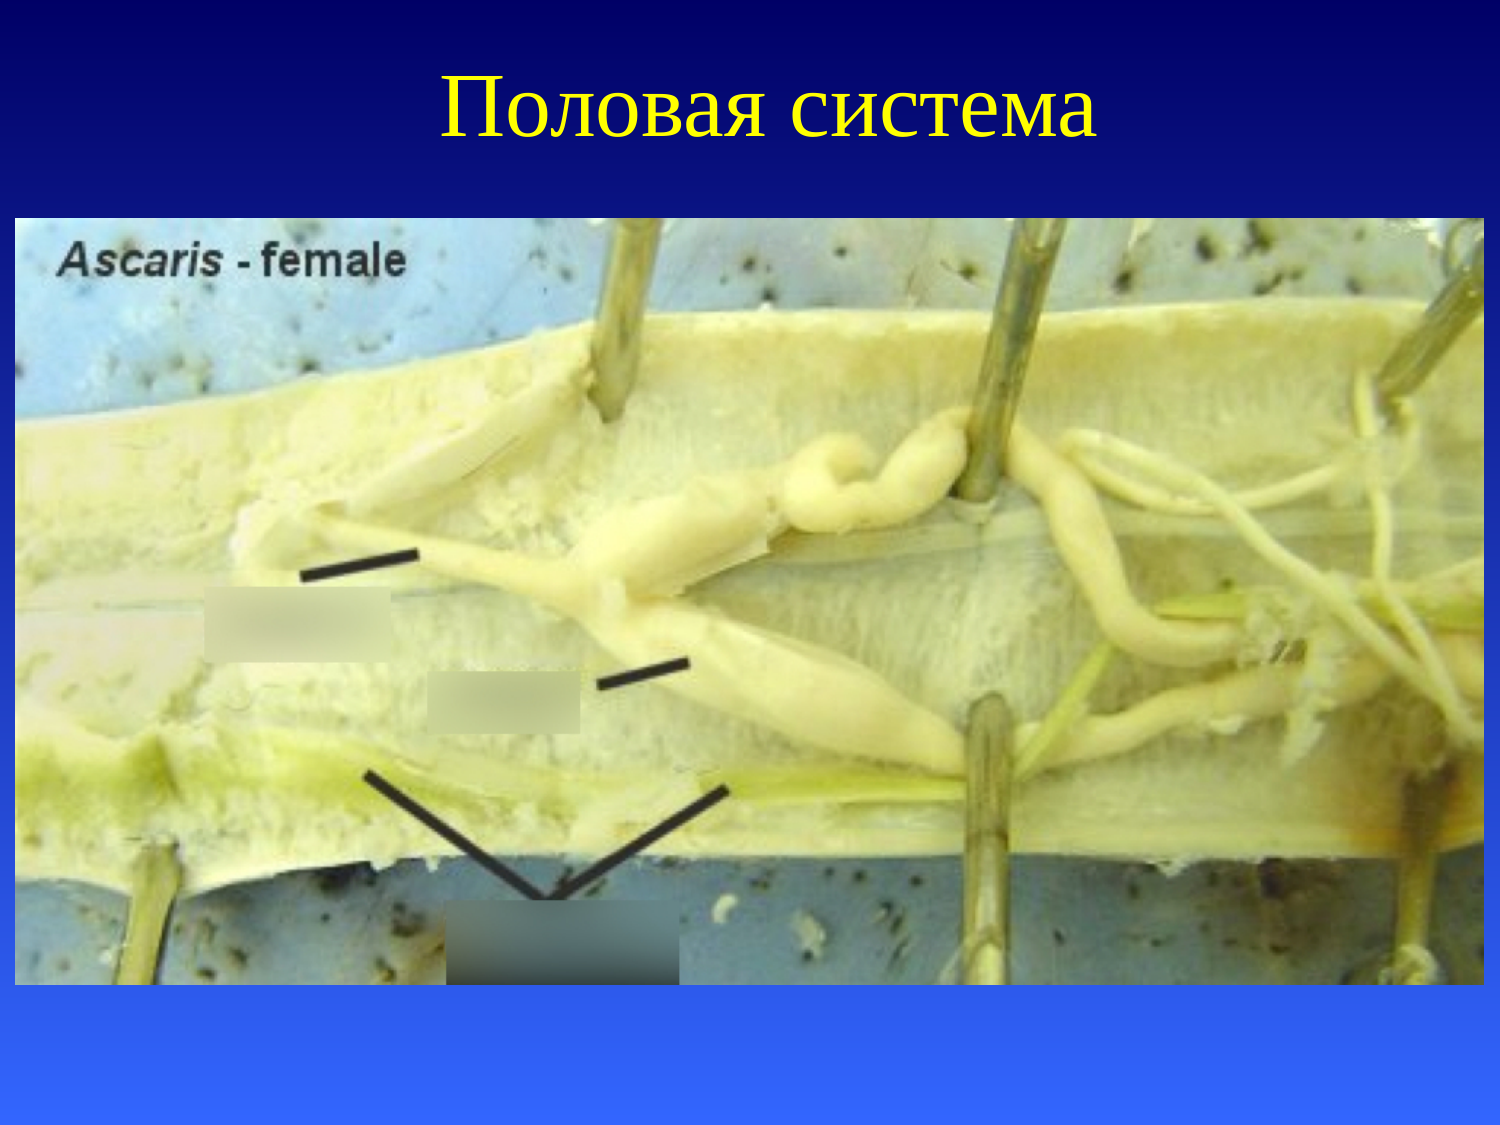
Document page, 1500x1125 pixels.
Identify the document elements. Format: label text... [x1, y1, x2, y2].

title Половая система [131, 5, 1408, 194]
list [15, 218, 1484, 986]
